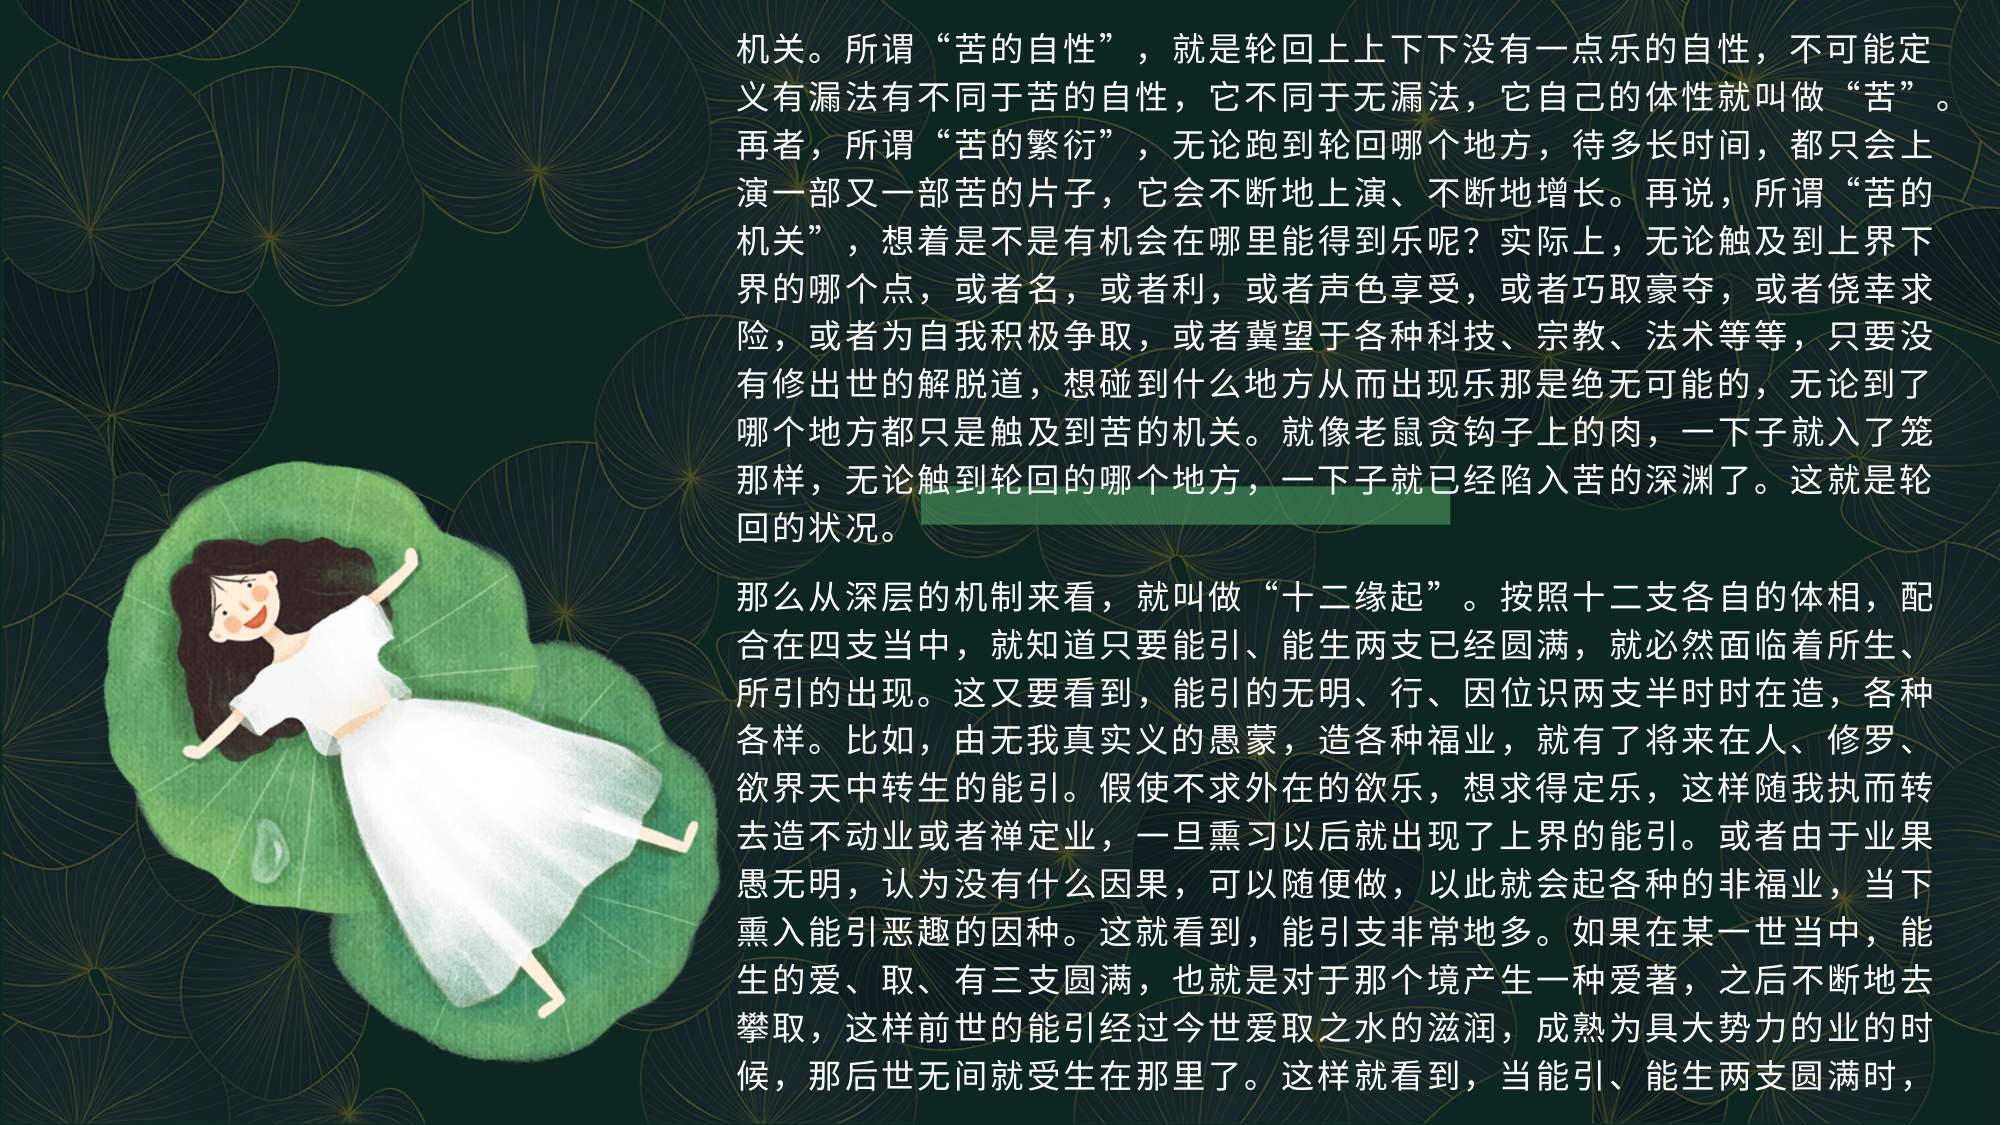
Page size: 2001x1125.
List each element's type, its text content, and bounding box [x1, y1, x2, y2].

text_box 机关。所谓“苦的自性”，就是轮回上上下下没有一点乐的自性，不可能定义有漏法有不同于苦的自性，它不同于无漏法，它自己的体性就叫做“苦”。再者，所谓“苦的繁衍”，无论跑到轮回哪个地方，待多长时间，都只会上演一部又一部苦的片子，它会不断地上演、不断地增长。再说，所谓“苦的机关”，想着是不是有机会在哪里能得到乐呢？实际上，无论触及到上界下界的哪个点，或者名，或者利，或者声色享受，或者巧取豪夺，或者侥幸求险，或者为自我积极争取，或者冀望于各种科技、宗教、法术等等，只要没有修出世的解脱道，想碰到什么地方从而出现乐那是绝无可能的，无论到了哪个地方都只是触及到苦的机关。就像老鼠贪钩子上的肉，一下子就入了笼那样，无论触到轮回的哪个地方，一下子就已经陷入苦的深渊了。这就是轮回的状况。 那么从深层的机制来看，就叫做“十二缘起”。按照十二支各自的体相，配合在四支当中，就知道只要能引、能生两支已经圆满，就必然面临着所生、所引的出现。这又要看到，能引的无明、行、因位识两支半时时在造，各种各样。比如，由无我真实义的愚蒙，造各种福业，就有了将来在人、修罗、欲界天中转生的能引。假使不求外在的欲乐，想求得定乐，这样随我执而转去造不动业或者禅定业，一旦熏习以后就出现了上界的能引。或者由于业果愚无明，认为没有什么因果，可以随便做，以此就会起各种的非福业，当下熏入能引恶趣的因种。这就看到，能引支非常地多。如果在某一世当中，能生的爱、取、有三支圆满，也就是对于那个境产生一种爱著，之后不断地去攀取，这样前世的能引经过今世爱取之水的滋润，成熟为具大势力的业的时候，那后世无间就受生在那里了。这样就看到，当能引、能生两支圆满时， [735, 13, 1979, 1110]
picture [0, 0, 2000, 1125]
